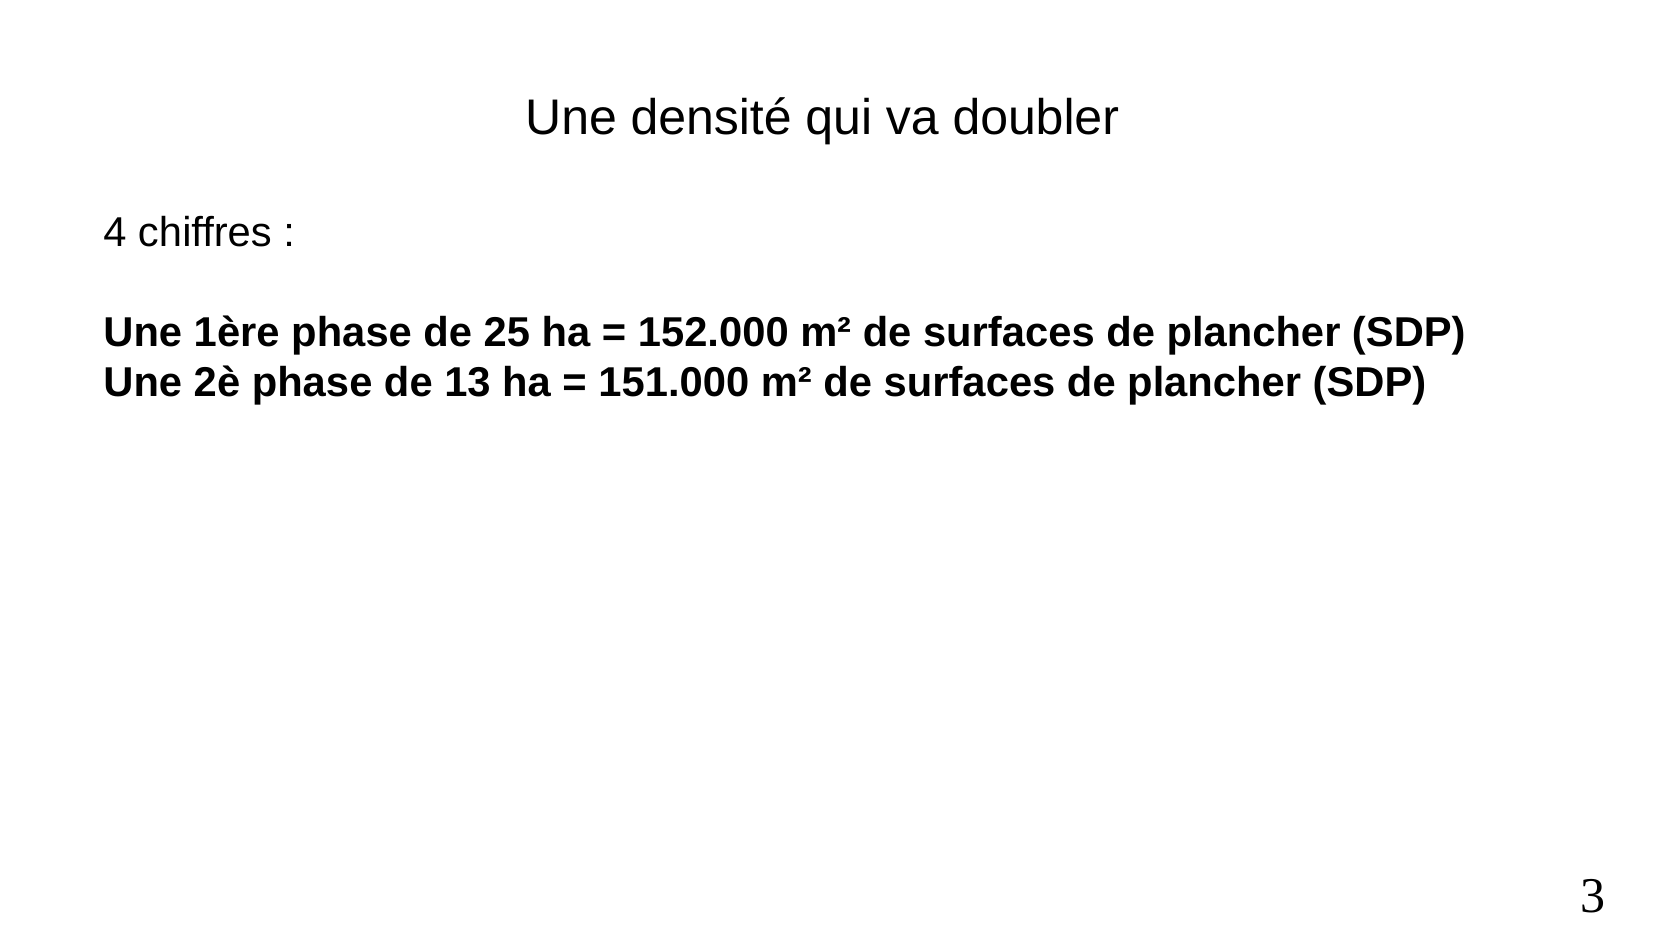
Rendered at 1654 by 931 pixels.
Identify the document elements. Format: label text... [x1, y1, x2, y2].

text_box 4 chiffres : Une 1ère phase de 25 ha = 152.000 m² de surfaces de plancher (SDP) Une 2è phase de 13 ha = 151.000 m² de surfaces de plancher (SDP) [88, 197, 1556, 650]
text_box 2 [1565, 854, 1654, 925]
title Une densité qui va doubler [82, 37, 1571, 193]
